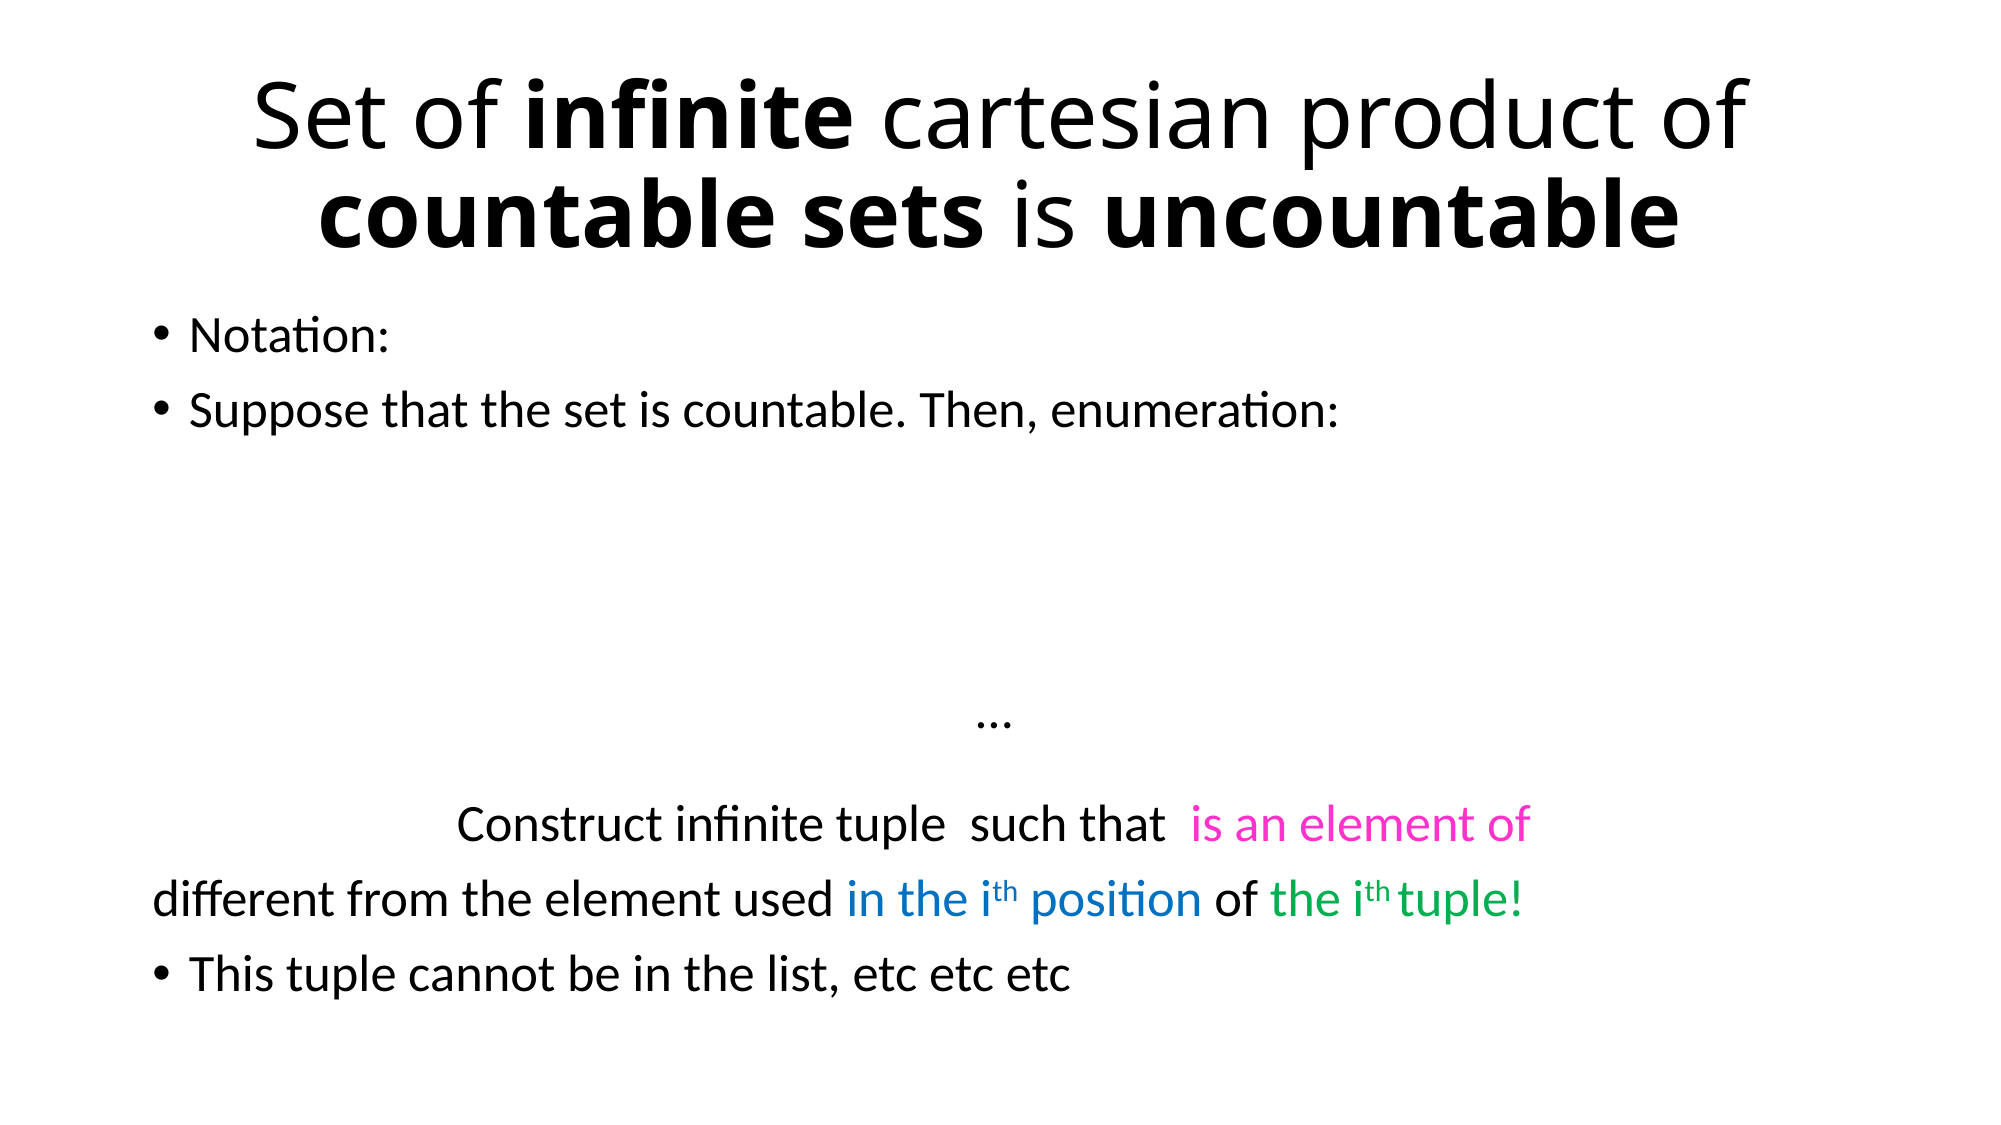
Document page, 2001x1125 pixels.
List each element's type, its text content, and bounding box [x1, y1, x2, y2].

title Set of infinite cartesian product of countable sets is uncountable [137, 59, 1863, 278]
